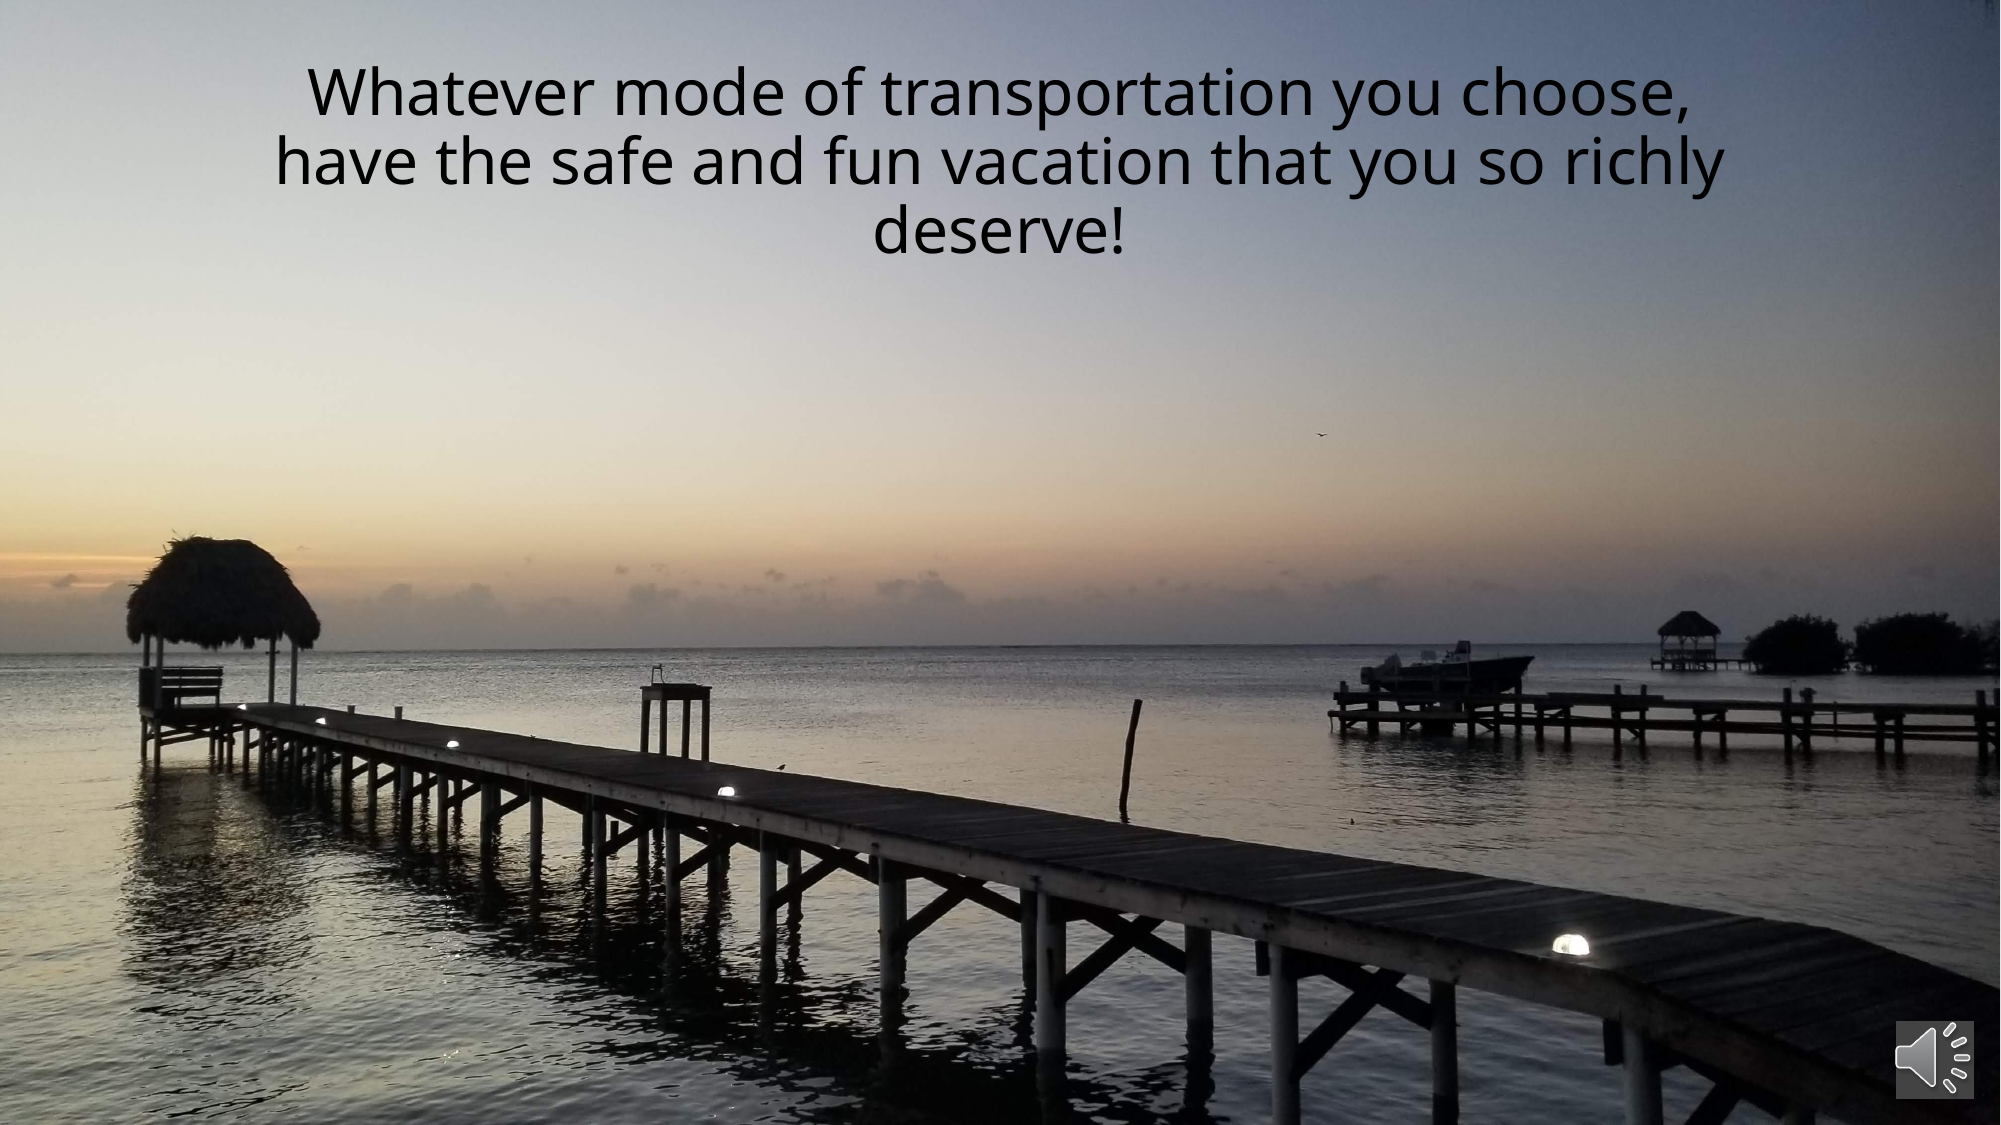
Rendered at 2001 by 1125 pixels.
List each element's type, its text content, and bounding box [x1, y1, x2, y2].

title Whatever mode of transportation you choose, have the safe and fun vacation that you so richly deserve! [249, 52, 1750, 276]
picture [0, 0, 2001, 1125]
